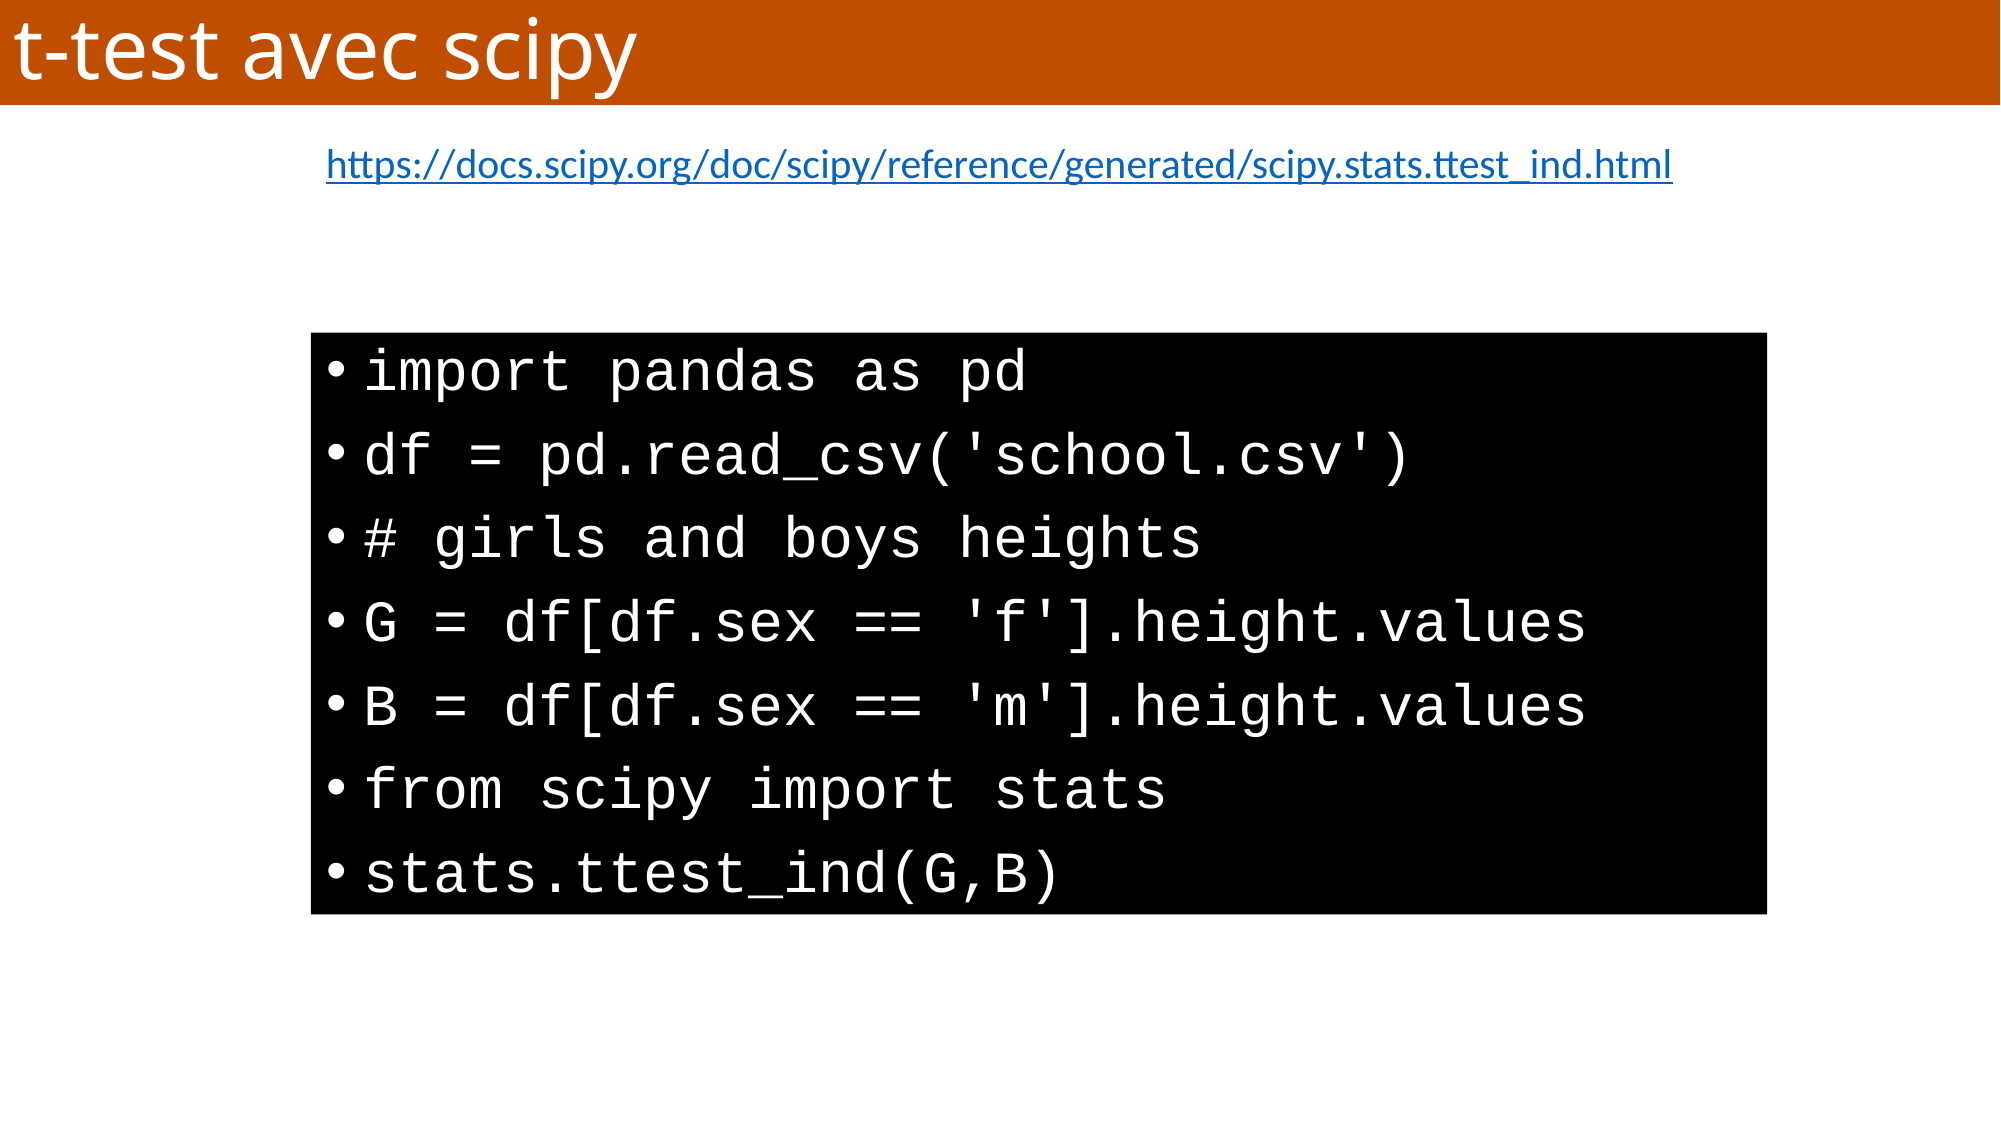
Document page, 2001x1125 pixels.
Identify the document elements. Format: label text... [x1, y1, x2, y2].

text_box https://docs.scipy.org/doc/scipy/reference/generated/scipy.stats.ttest_ind.html [310, 129, 1710, 195]
list import pandas as pd df = pd.read_csv('school.csv') # girls and boys heights G = df[df.sex == 'f'].height.values B = df[df.sex == 'm'].height.values from scipy import stats stats.ttest_ind(G,B) [310, 332, 1768, 915]
text_box t-test avec scipy [0, 0, 2000, 106]
